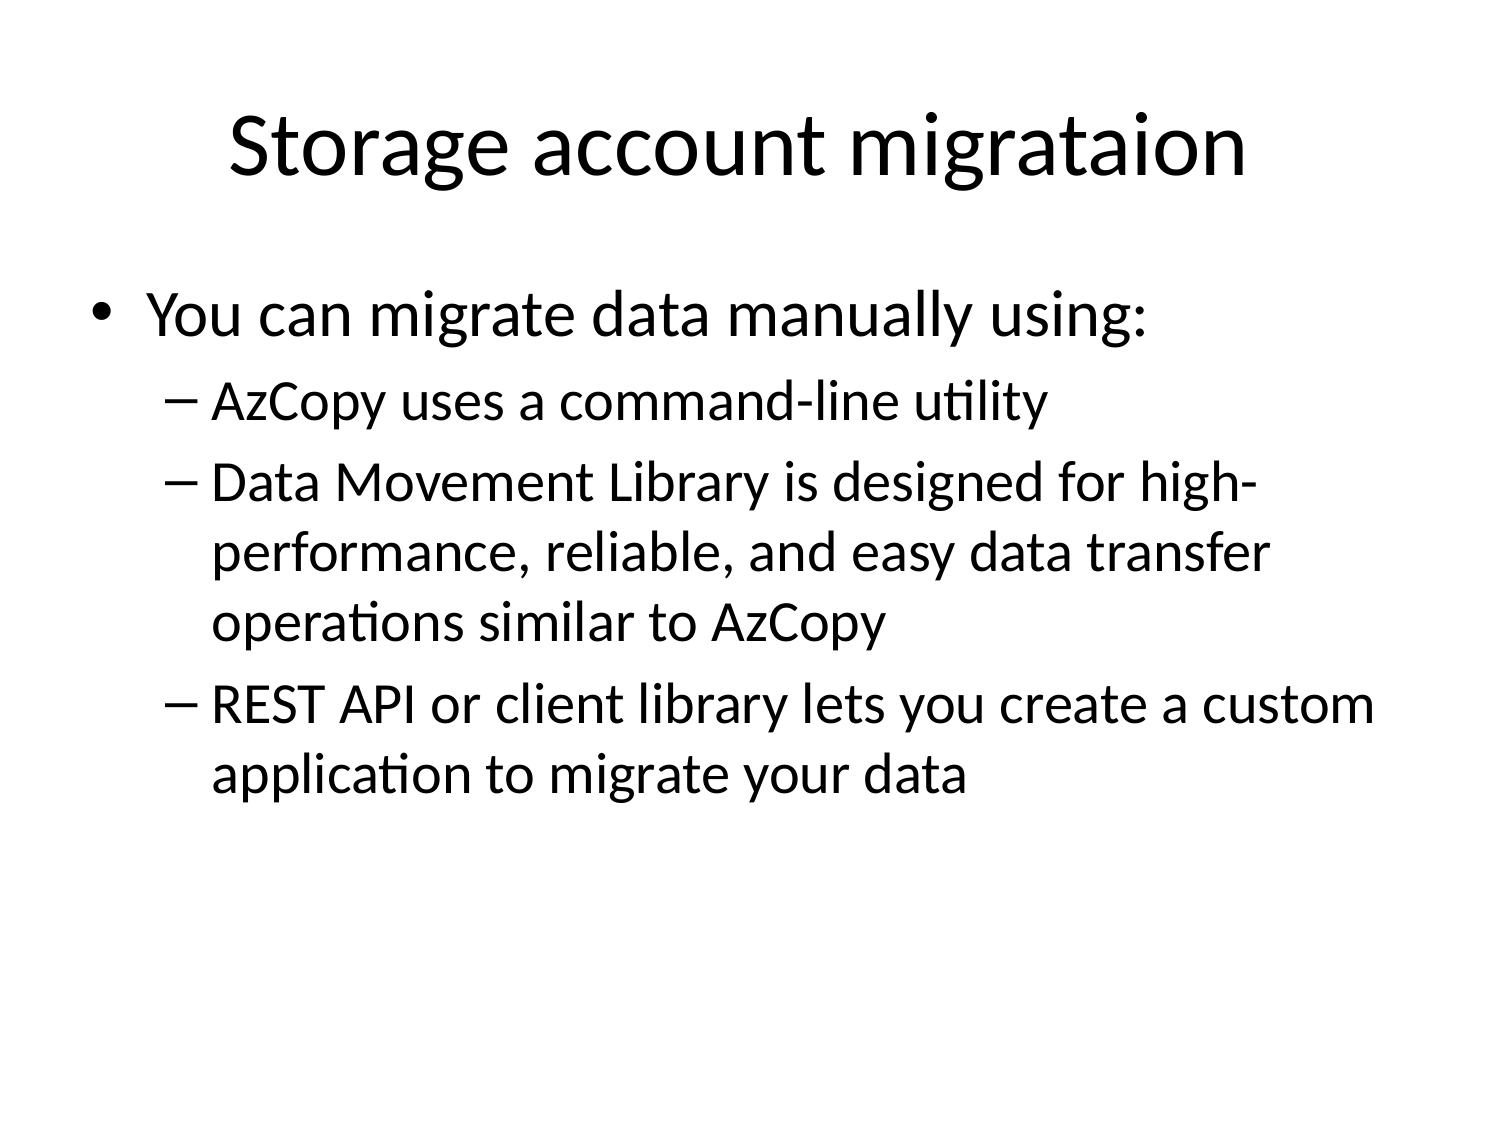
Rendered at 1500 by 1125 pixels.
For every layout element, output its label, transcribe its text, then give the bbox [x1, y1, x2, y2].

title Storage account migrataion [75, 45, 1425, 233]
list You can migrate data manually using: AzCopy uses a command-line utility Data Movement Library is designed for high-performance, reliable, and easy data transfer operations similar to AzCopy REST API or client library lets you create a custom application to migrate your data [75, 262, 1425, 1005]
